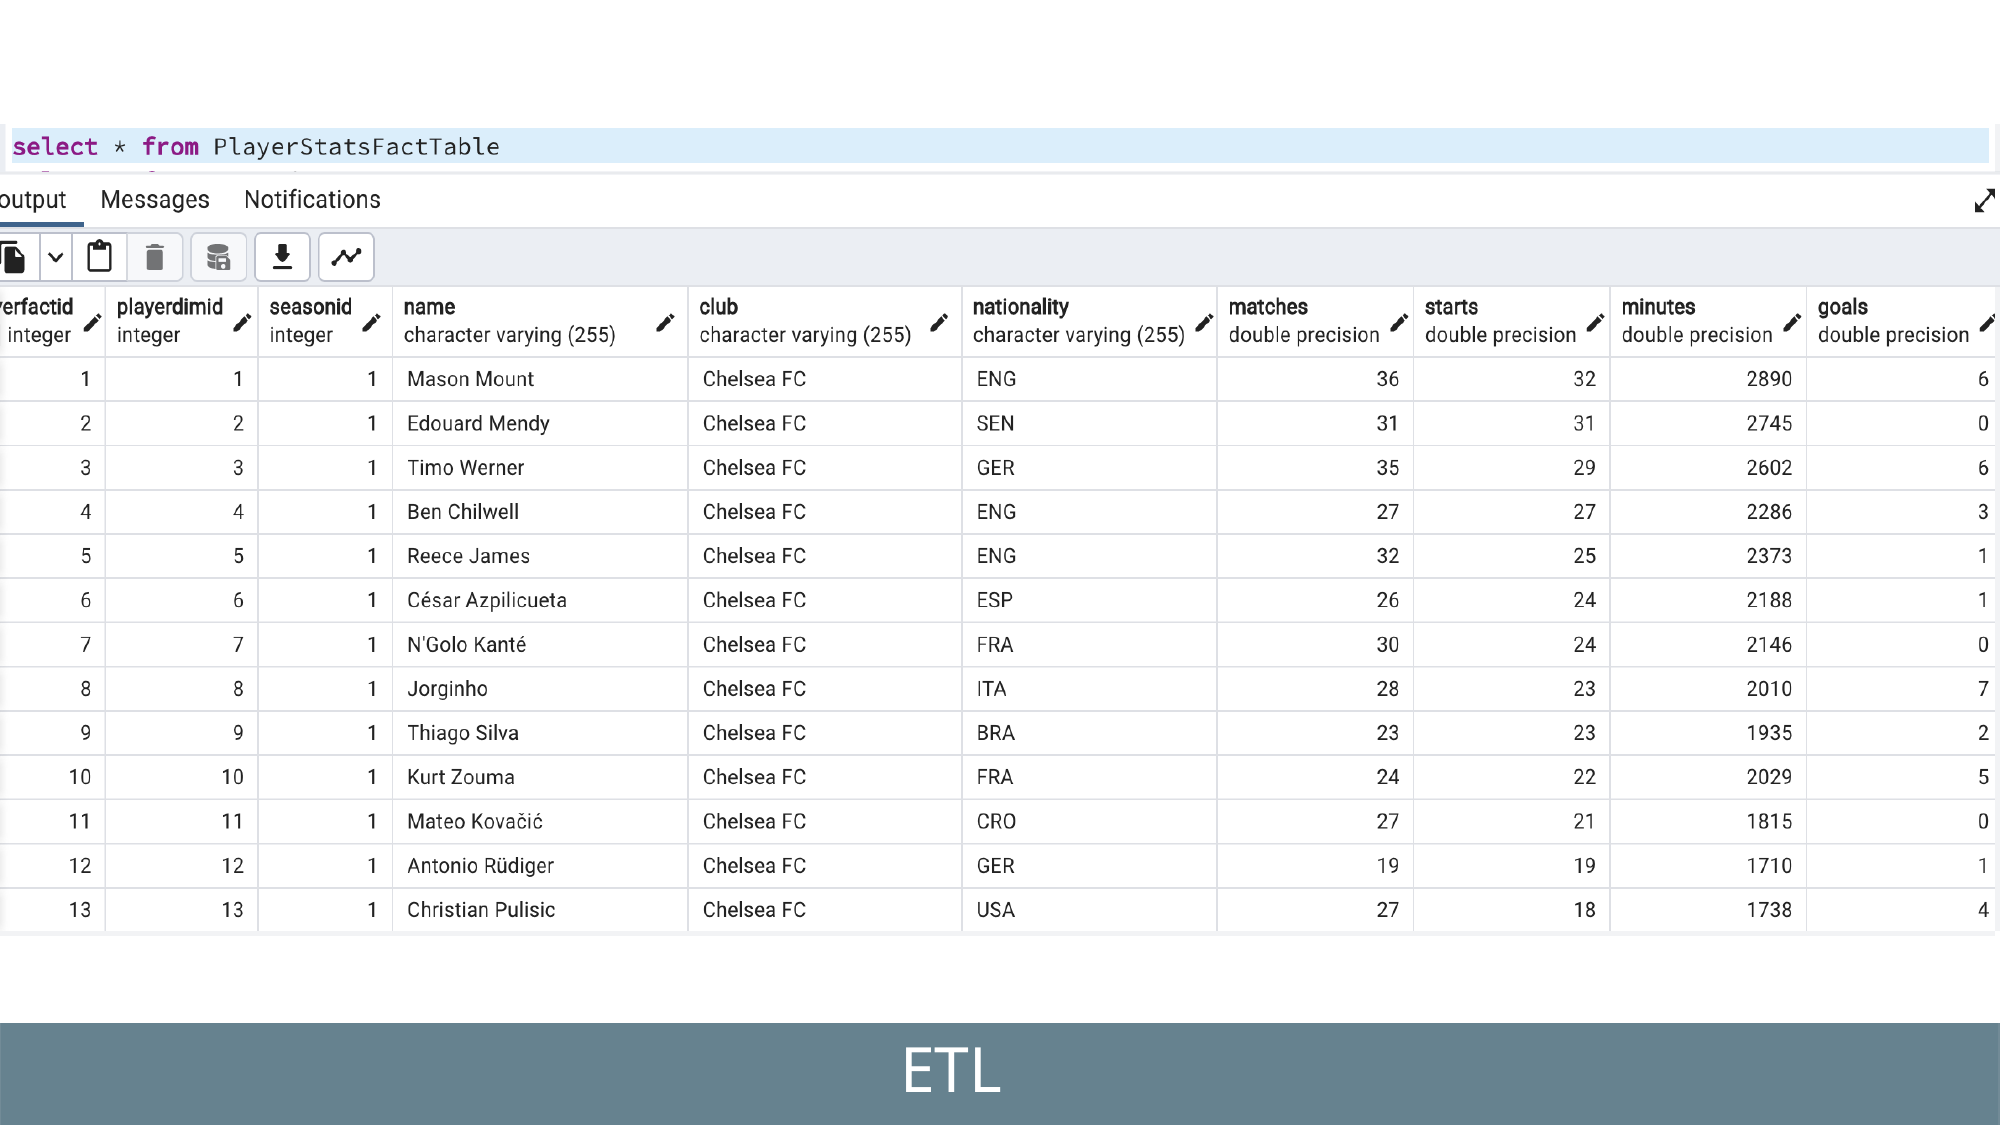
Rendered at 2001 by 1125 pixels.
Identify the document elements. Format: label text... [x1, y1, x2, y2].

picture [0, 124, 2000, 936]
picture [0, 1023, 2000, 1125]
text_box ETL [885, 1023, 1217, 1113]
